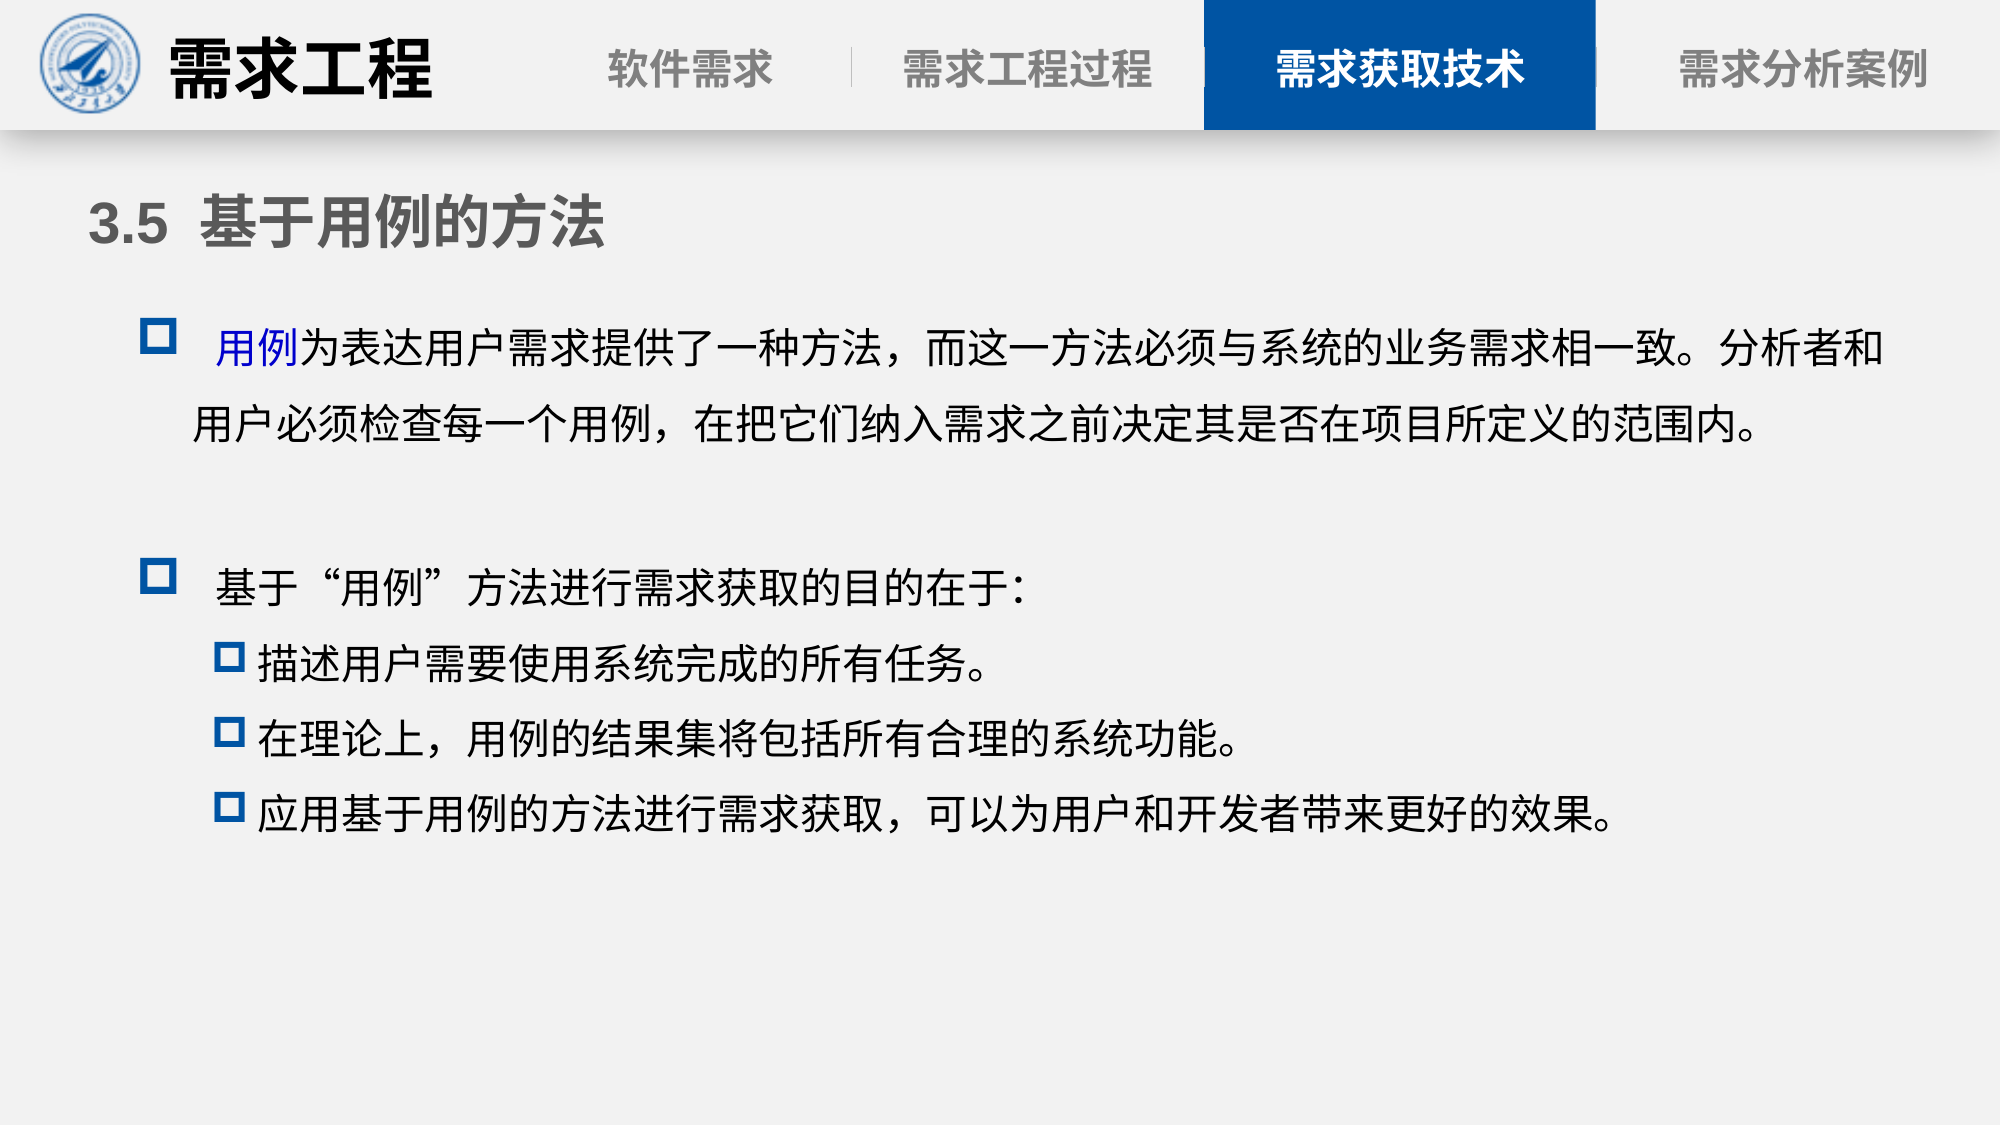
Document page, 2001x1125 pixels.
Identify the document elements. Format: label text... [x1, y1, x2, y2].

text_box 需求分析案例 [1665, 35, 1942, 102]
text_box 需求获取技术 [1264, 35, 1536, 102]
text_box 3.5 基于用例的方法 [88, 177, 1740, 263]
text_box [1597, 0, 2000, 131]
text_box [1203, 0, 1597, 131]
text_box 需求工程 [152, 18, 480, 115]
text_box 软件需求 [580, 35, 802, 102]
text_box 用例为表达用户需求提供了一种方法，而这一方法必须与系统的业务需求相一致。分析者和用户必须检查每一个用例，在把它们纳入需求之前决定其是否在项目所定义的范围内。 基于“用例”方法进行需求获取的目的在于： 描述用户需要使用系统完成的所有任务。 在理论上，用例的结果集将包括所有合理的系统功能。 应用基于用例的方法进行需求获取，可以为用户和开发者带来更好的效果。 [121, 275, 1932, 846]
text_box [0, 0, 1203, 131]
picture [22, 4, 153, 122]
text_box 需求工程过程 [892, 35, 1164, 102]
